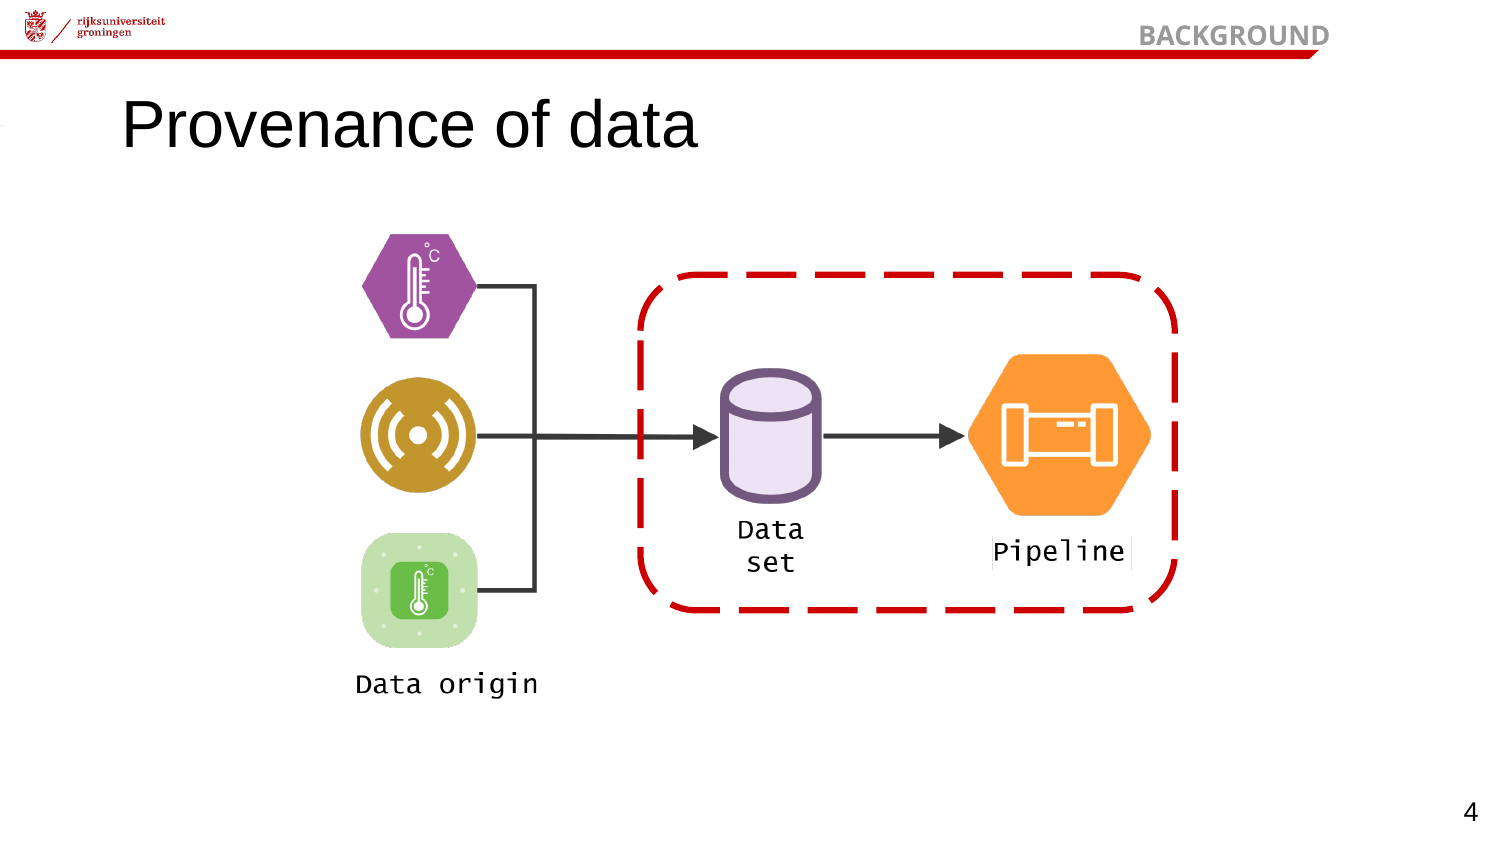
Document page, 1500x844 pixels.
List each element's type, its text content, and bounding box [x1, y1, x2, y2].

title Provenance of data [0, 71, 1500, 170]
picture [25, 10, 165, 43]
picture [348, 232, 1155, 710]
text_box BACKGROUND [1123, 3, 1357, 54]
slide_number ‹#› [1403, 779, 1494, 844]
text_box [1160, 292, 1175, 593]
